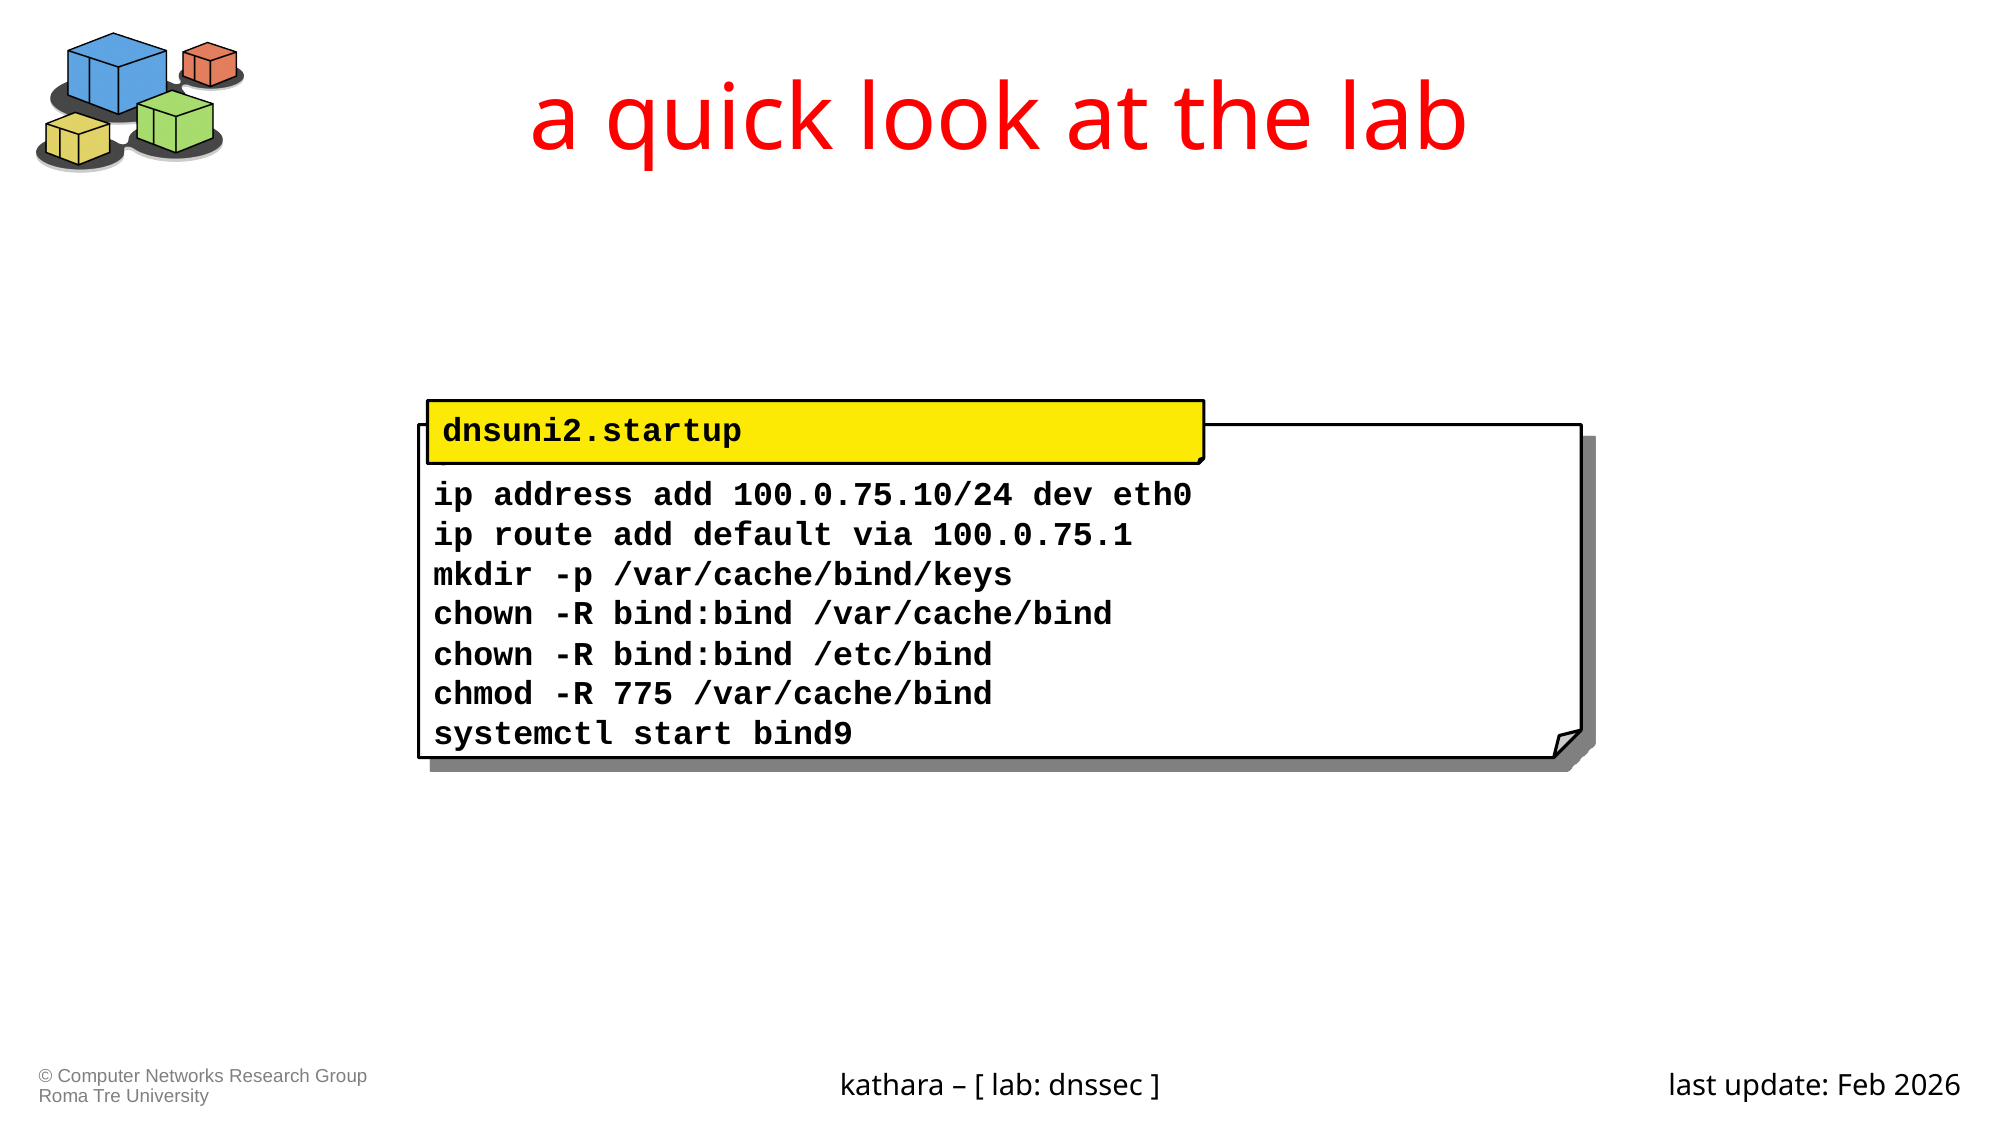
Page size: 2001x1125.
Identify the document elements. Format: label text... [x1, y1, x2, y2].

footer kathara – [ lab: dnssec ] [511, 1058, 1489, 1114]
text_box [418, 400, 1582, 758]
picture [36, 32, 99, 173]
title a quick look at the lab [99, 19, 1900, 207]
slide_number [1519, 1058, 1977, 1114]
